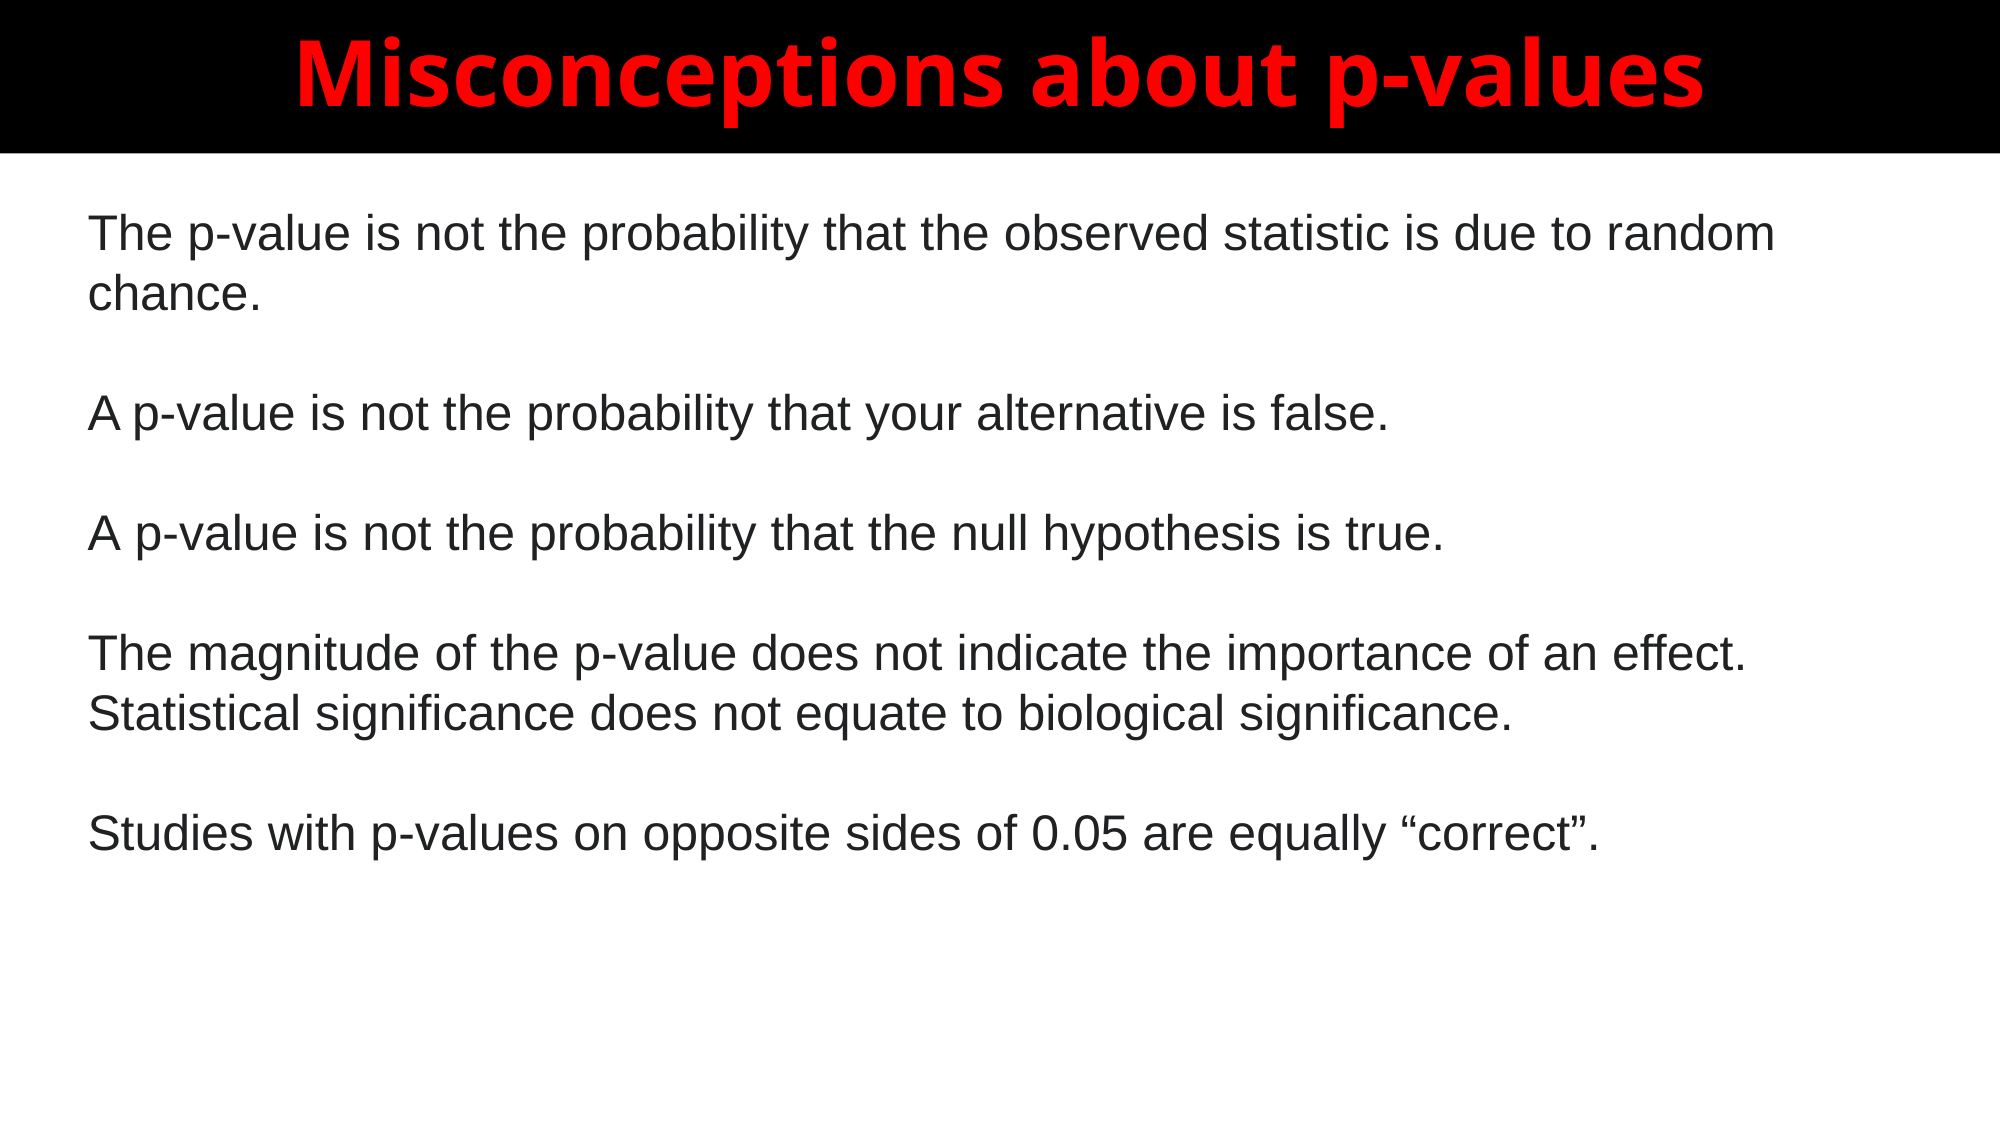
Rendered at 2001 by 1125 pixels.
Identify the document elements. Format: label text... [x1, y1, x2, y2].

text_box The p-value is not the probability that the observed statistic is due to random chance. A p-value is not the probability that your alternative is false. A p-value is not the probability that the null hypothesis is true. The magnitude of the p-value does not indicate the importance of an effect. Statistical significance does not equate to biological significance. Studies with p-values on opposite sides of 0.05 are equally “correct”. [72, 192, 1941, 868]
title Misconceptions about p-values [0, 0, 2000, 154]
